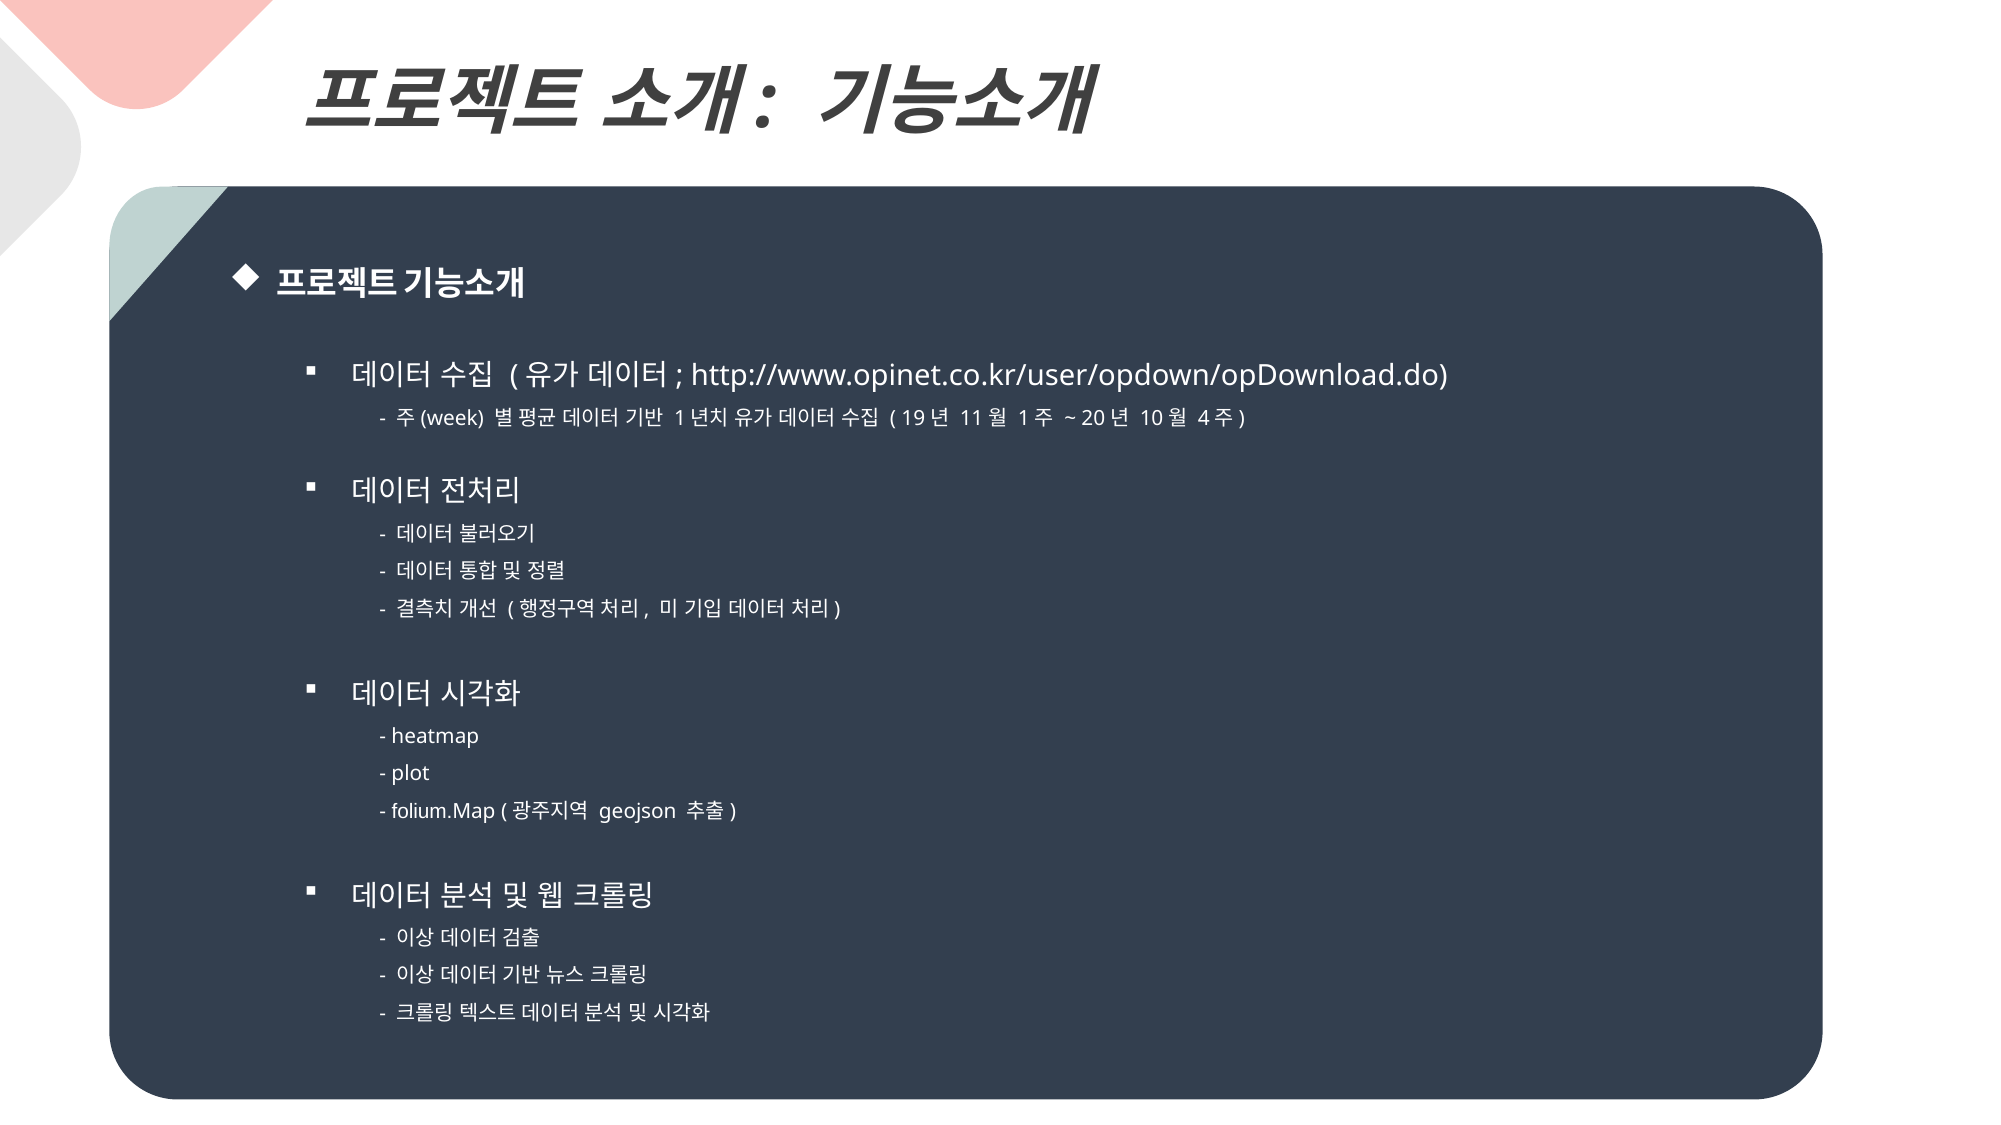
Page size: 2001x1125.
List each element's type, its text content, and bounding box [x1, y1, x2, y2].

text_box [0, 0, 233, 225]
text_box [109, 186, 1823, 1100]
text_box 프로젝트 소개: 기능소개 Enjoy your stylish business and campus life with BIZCAM [288, 0, 1453, 186]
